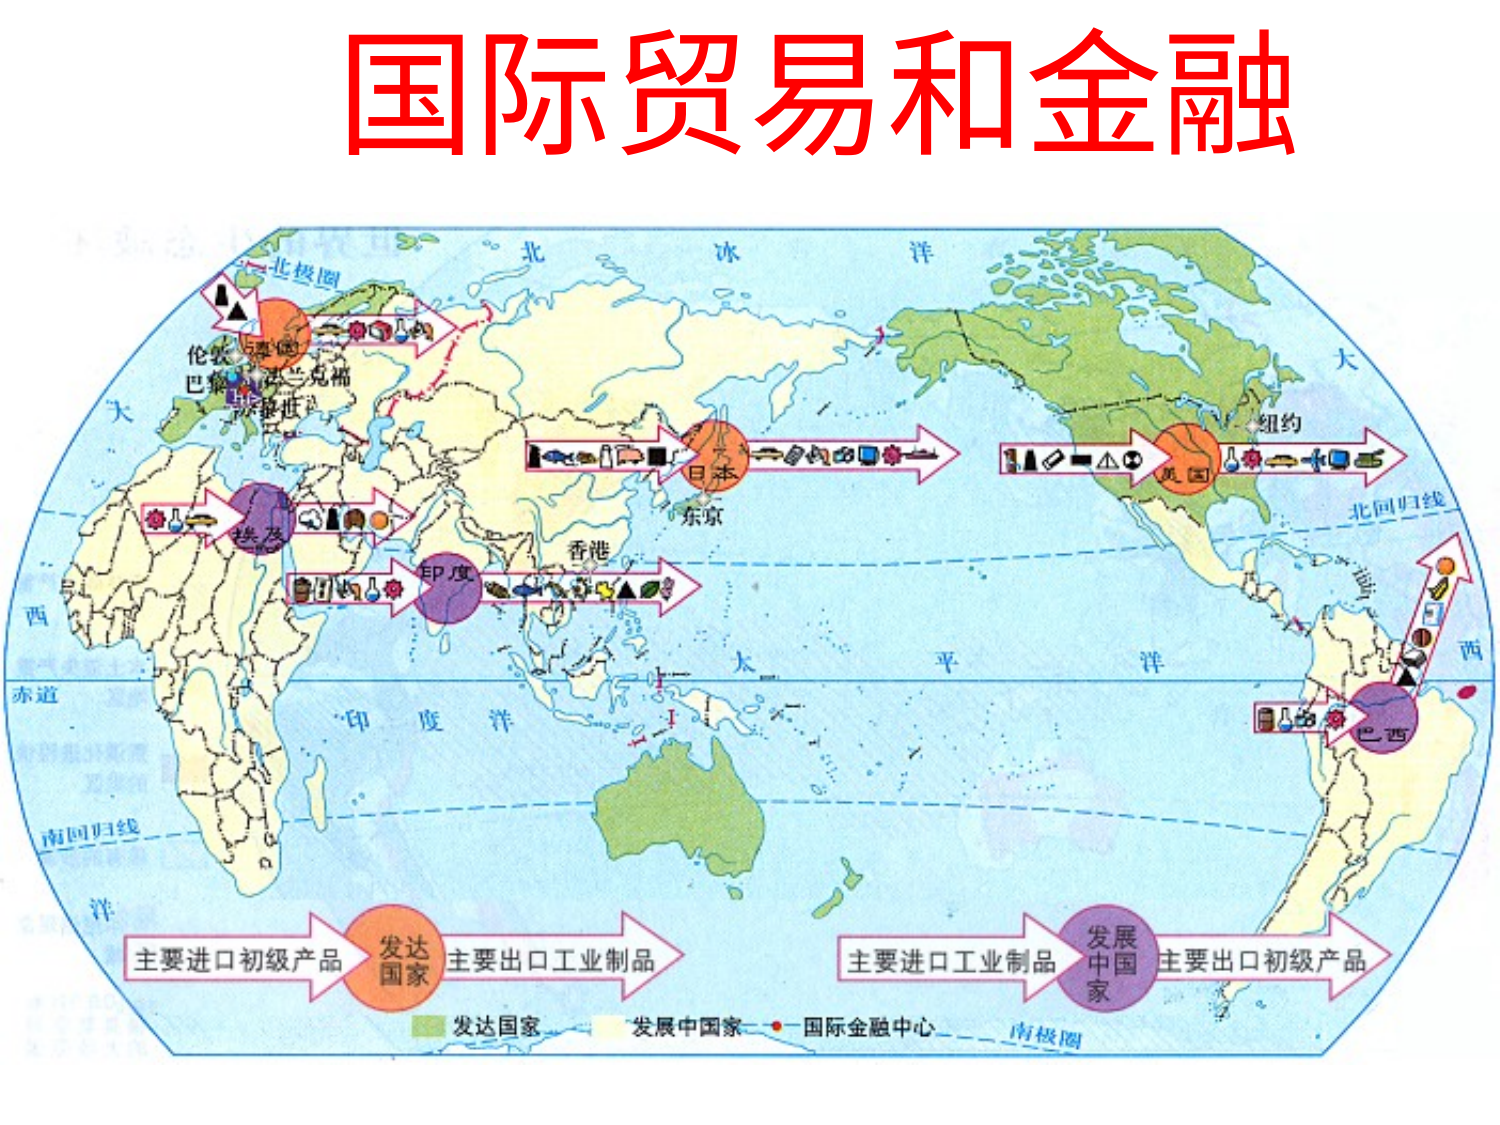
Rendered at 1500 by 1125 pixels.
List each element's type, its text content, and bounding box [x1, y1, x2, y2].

picture [0, 212, 1500, 1066]
text_box 国际贸易和金融 [0, 0, 1500, 180]
